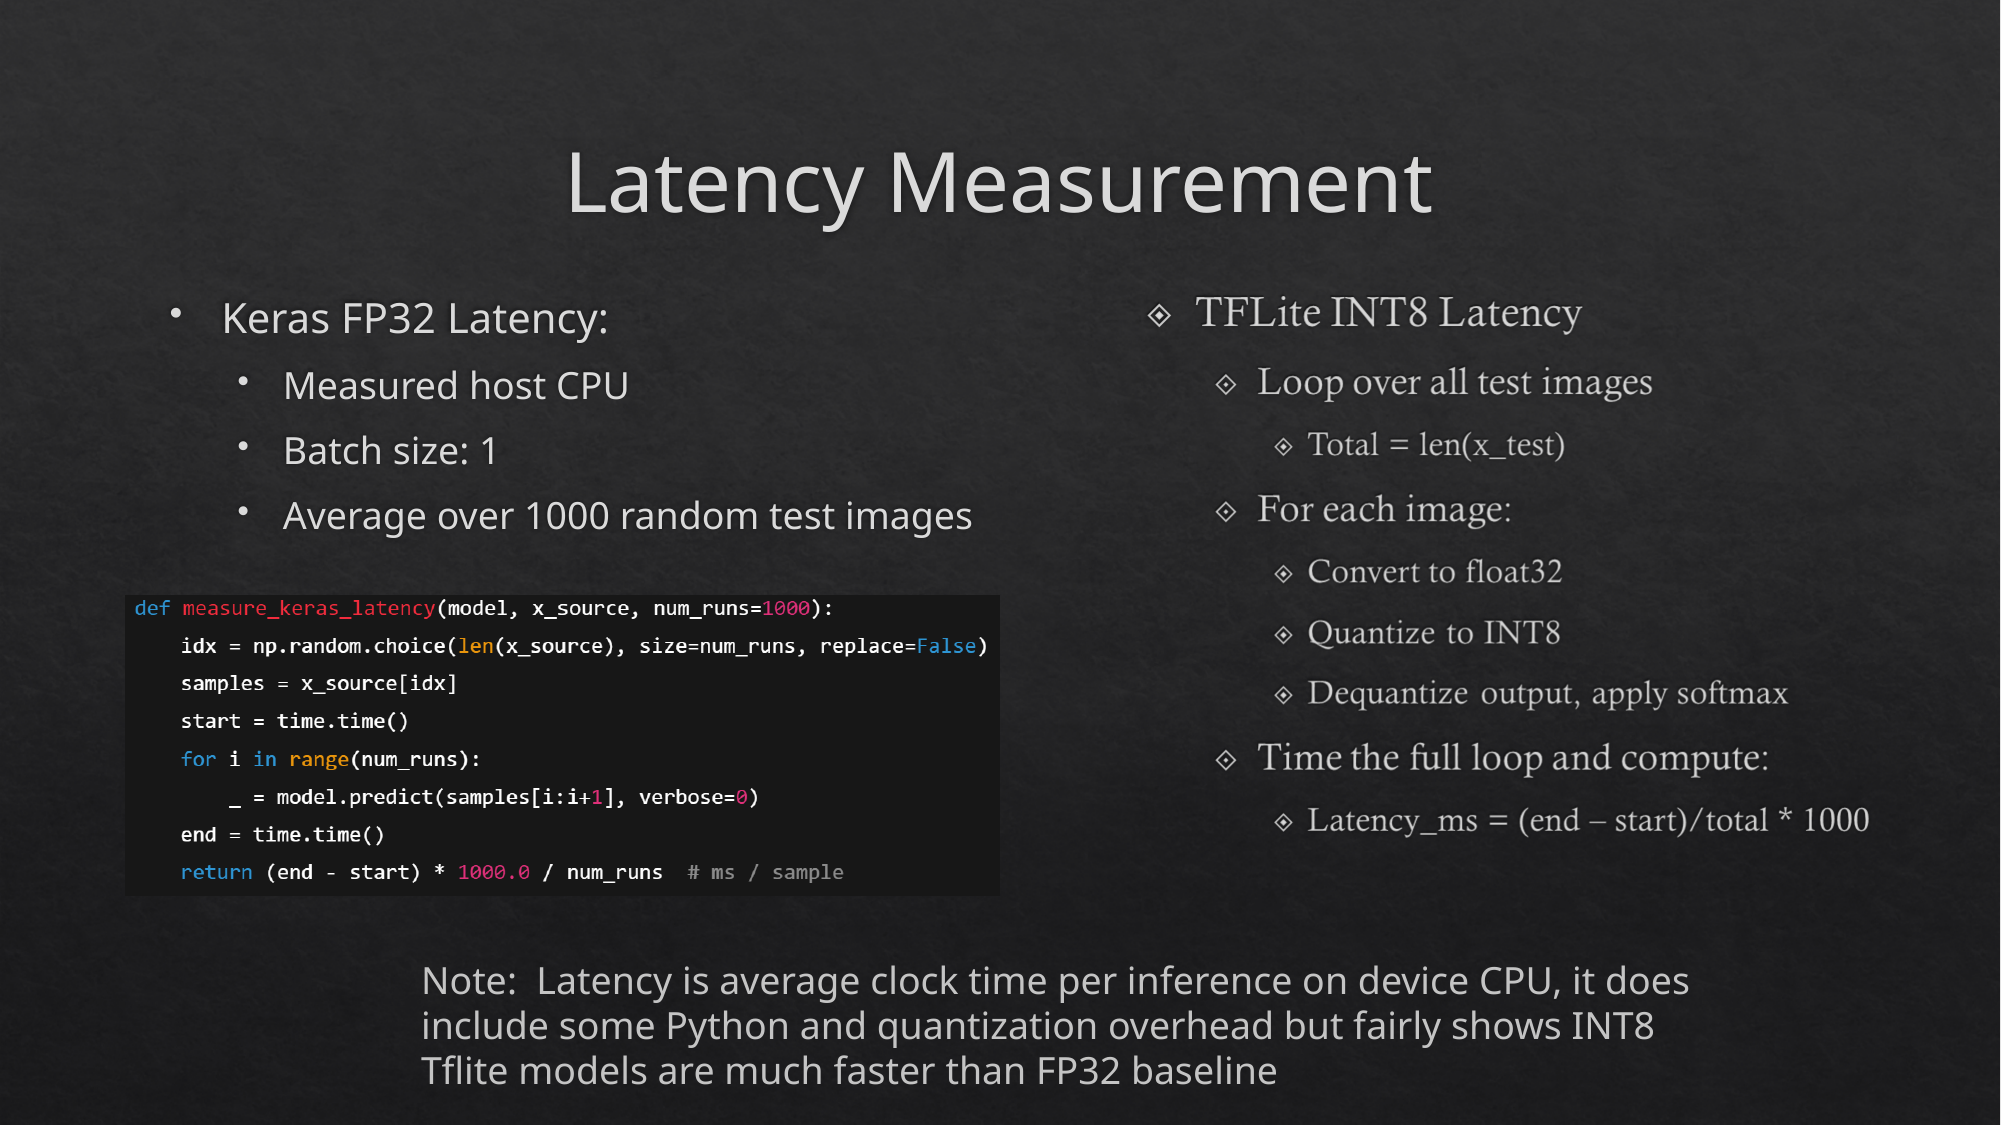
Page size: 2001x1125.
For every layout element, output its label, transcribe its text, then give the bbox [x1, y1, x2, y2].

picture [1118, 273, 1960, 951]
text_box Note: Latency is average clock time per inference on device CPU, it does include some Python and quantization overhead but fairly shows INT8 Tflite models are much faster than FP32 baseline [406, 949, 1716, 1100]
title Latency Measurement [149, 99, 1849, 260]
list Keras FP32 Latency: Measured host CPU Batch size: 1 Average over 1000 random test images [149, 284, 1110, 950]
picture [125, 595, 1000, 896]
